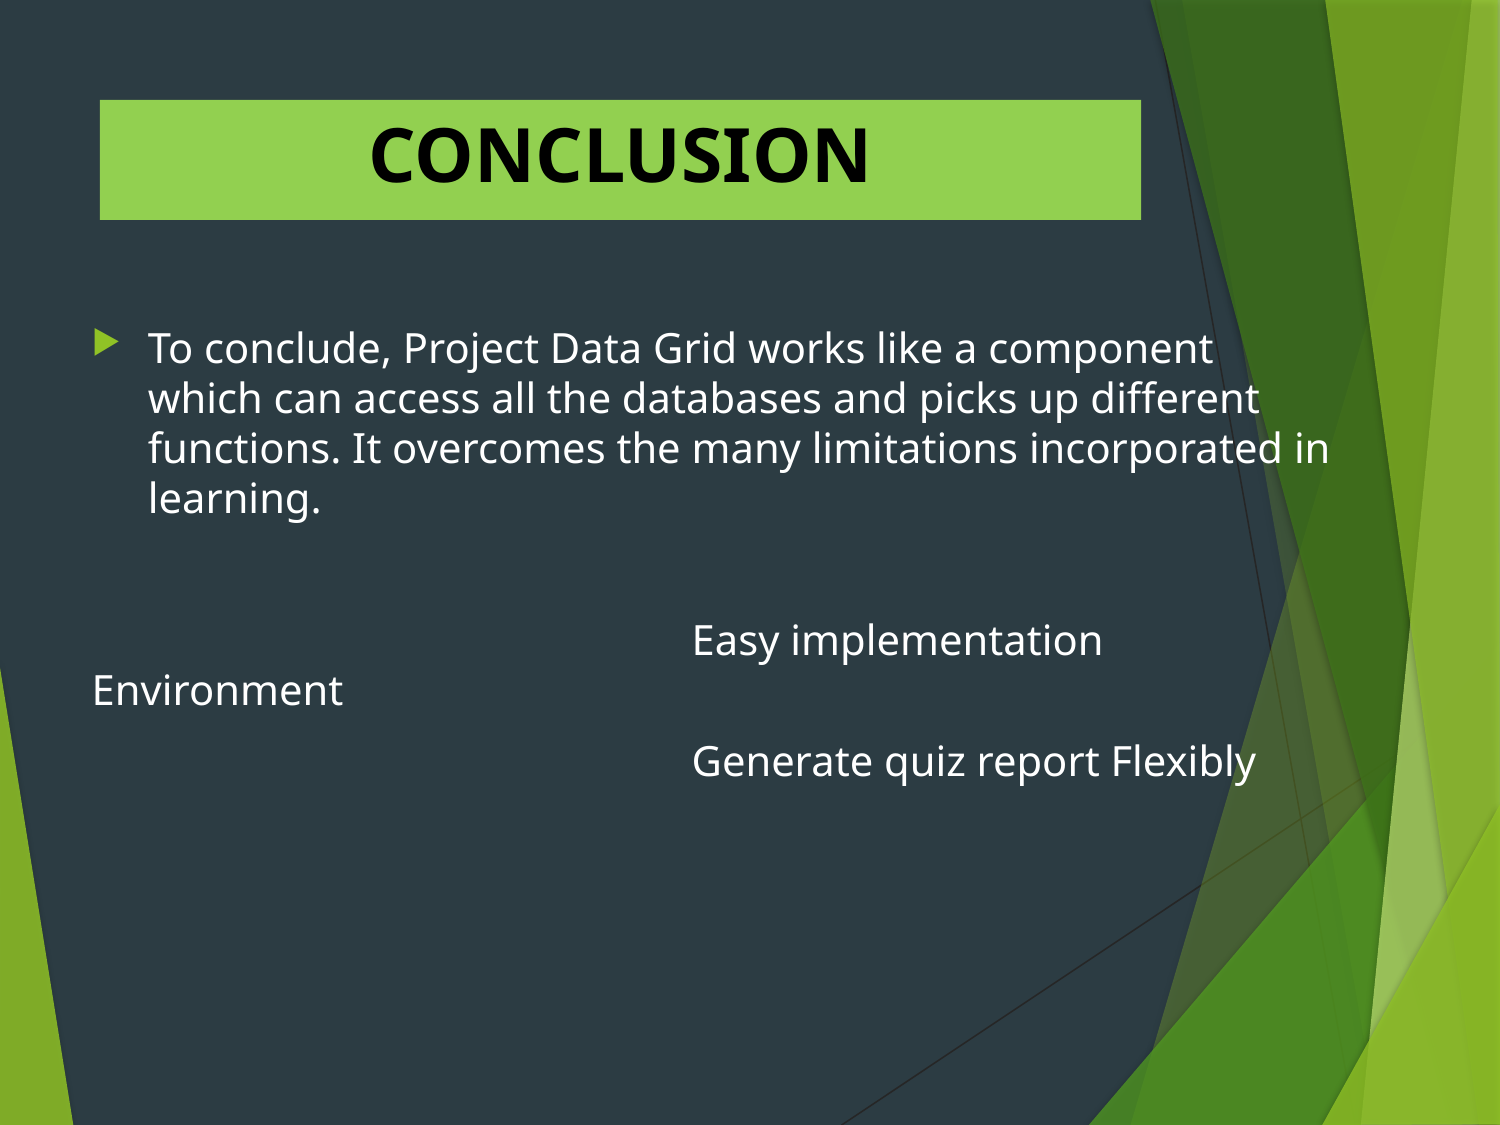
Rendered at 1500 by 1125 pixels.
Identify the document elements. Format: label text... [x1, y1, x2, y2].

title CONCLUSION [99, 99, 1142, 220]
list To conclude, Project Data Grid works like a component which can access all the databases and picks up different functions. It overcomes the many limitations incorporated in learning. Easy implementation Environment Generate quiz report Flexibly [76, 314, 1352, 1065]
